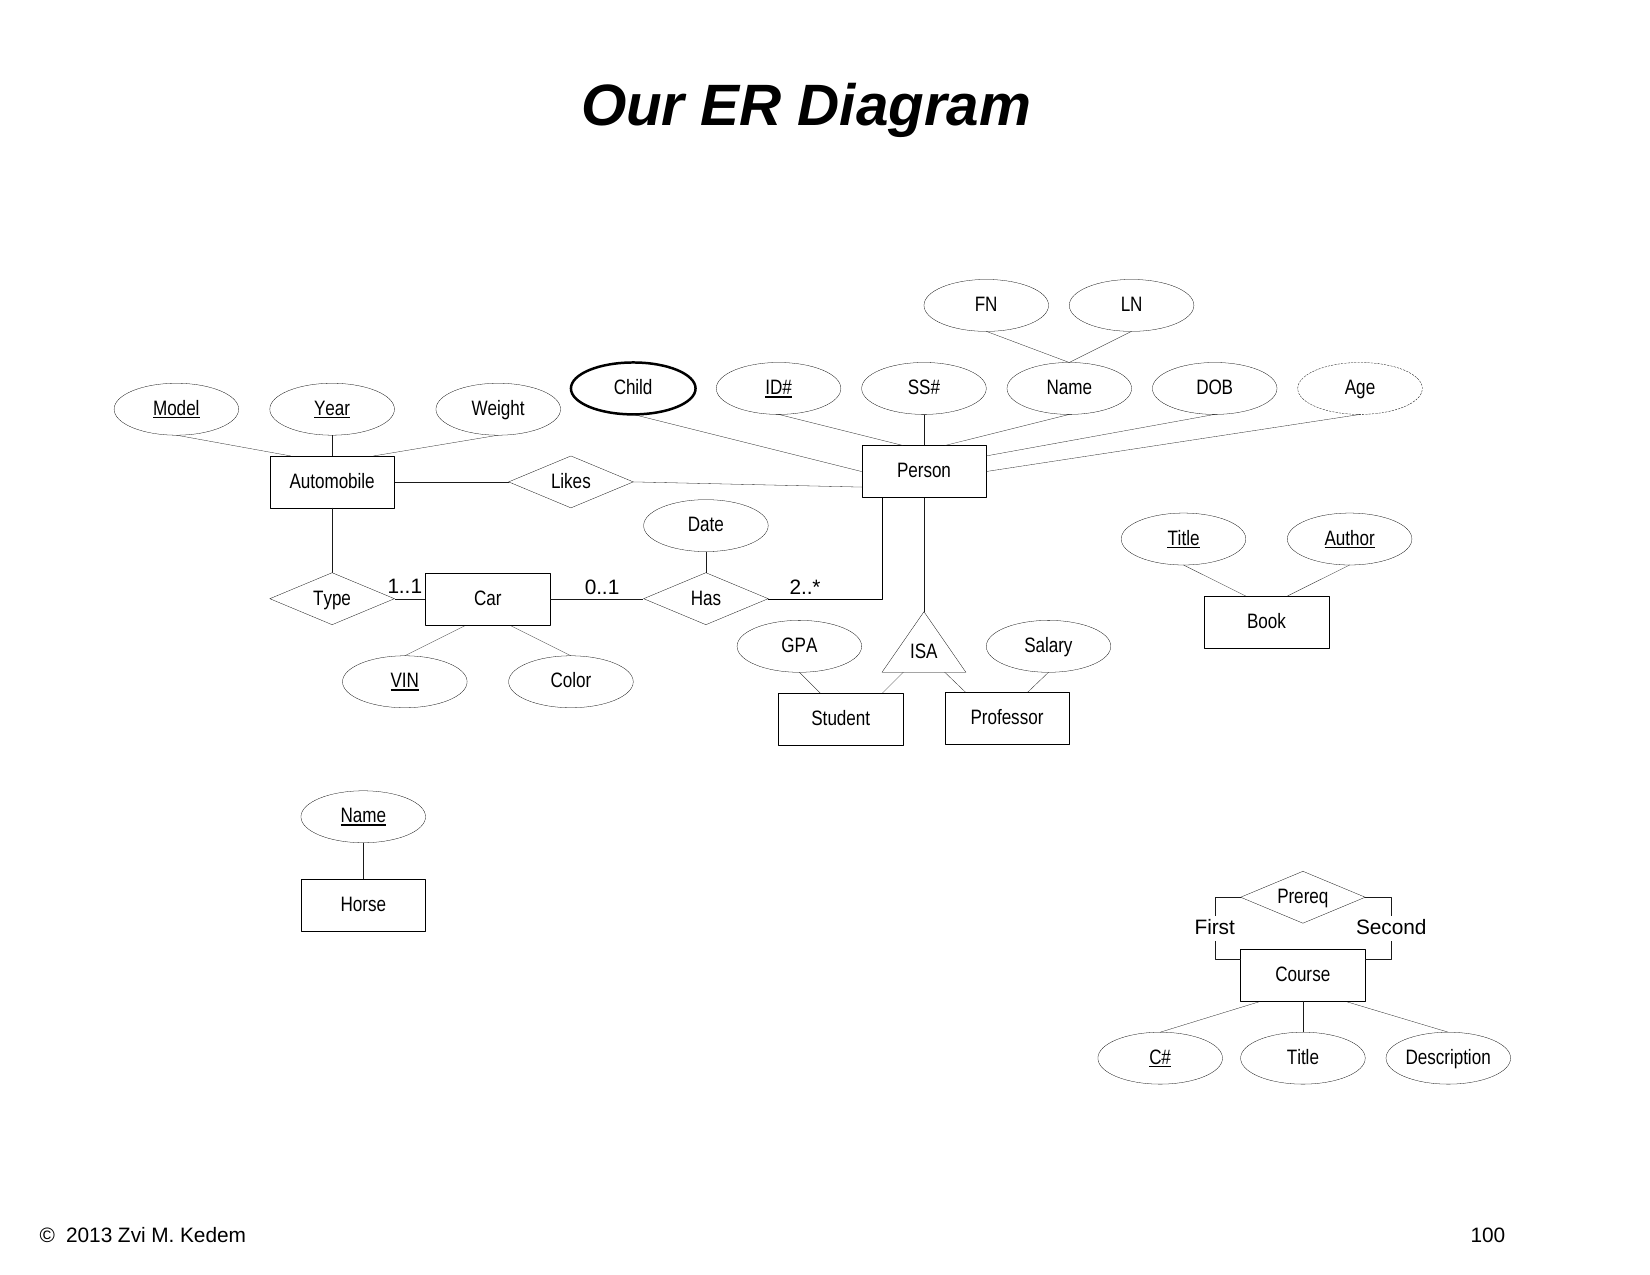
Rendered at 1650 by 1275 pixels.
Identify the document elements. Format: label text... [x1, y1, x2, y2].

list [112, 277, 1513, 1123]
title Our ER Diagram [111, 36, 1501, 176]
